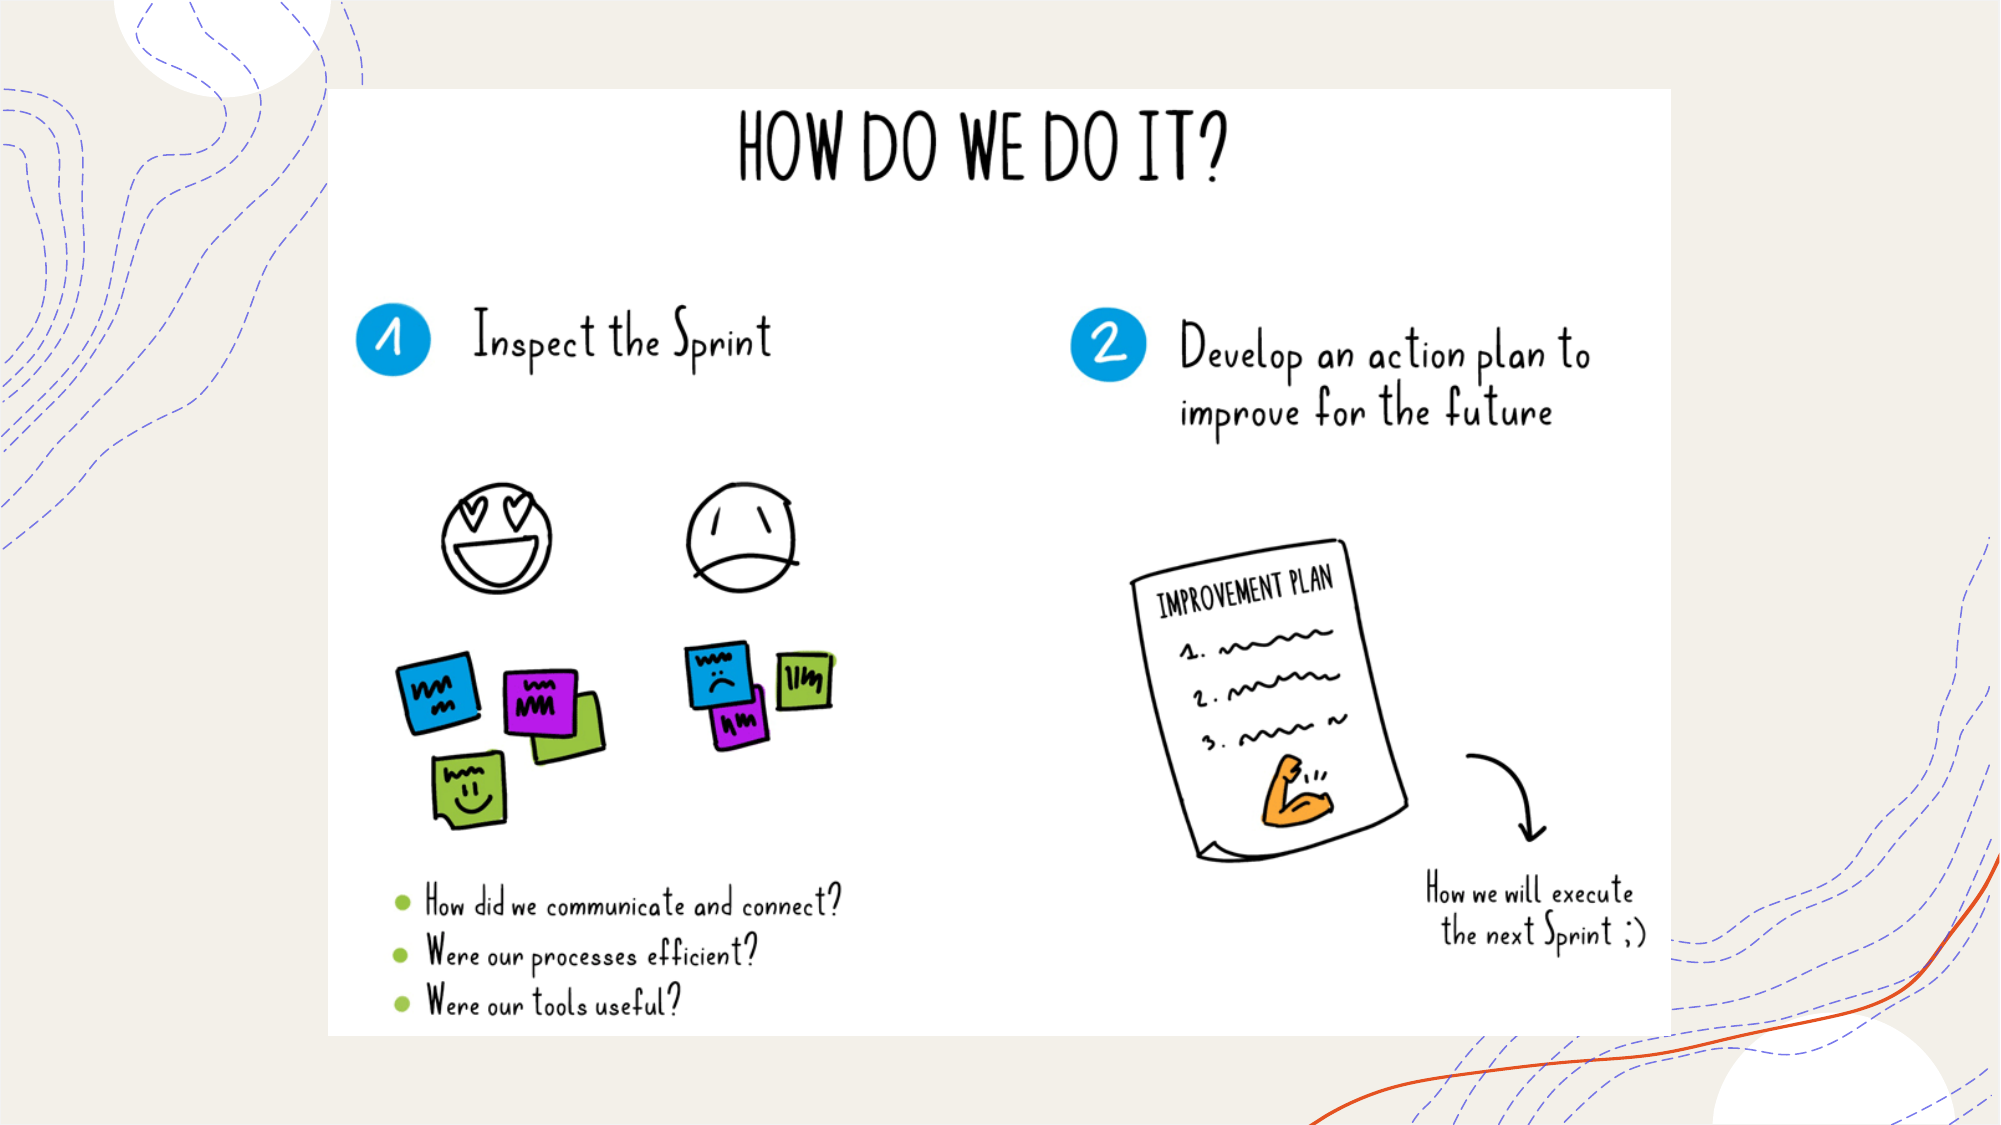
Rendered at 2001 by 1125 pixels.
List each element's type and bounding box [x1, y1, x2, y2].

list [328, 89, 1671, 1036]
